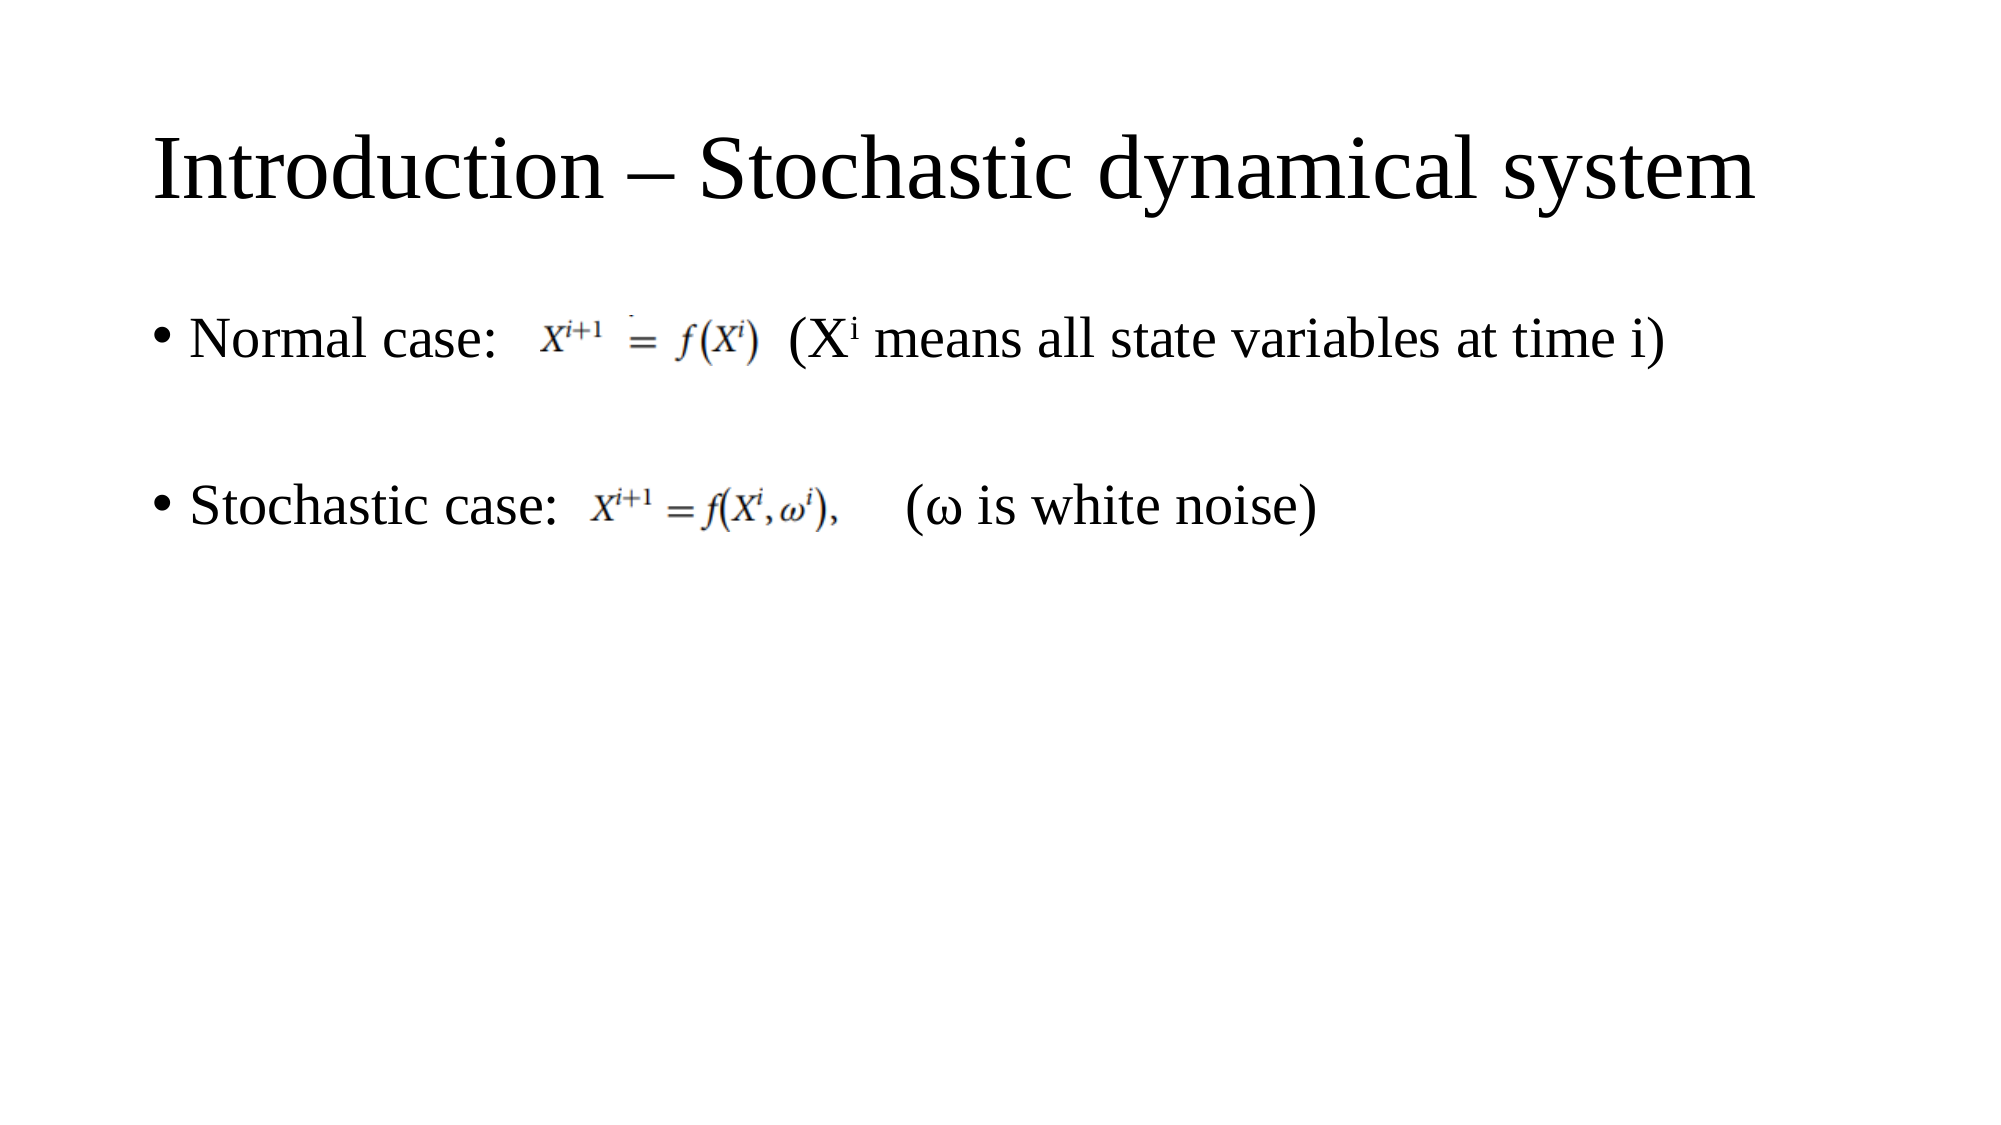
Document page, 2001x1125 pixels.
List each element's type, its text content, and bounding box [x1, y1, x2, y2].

picture [588, 477, 847, 533]
list Normal case: (Xi means all state variables at time i) Stochastic case: (ω is white noise) [137, 299, 1863, 1014]
title Introduction – Stochastic dynamical system [137, 59, 1863, 278]
picture [539, 315, 760, 367]
